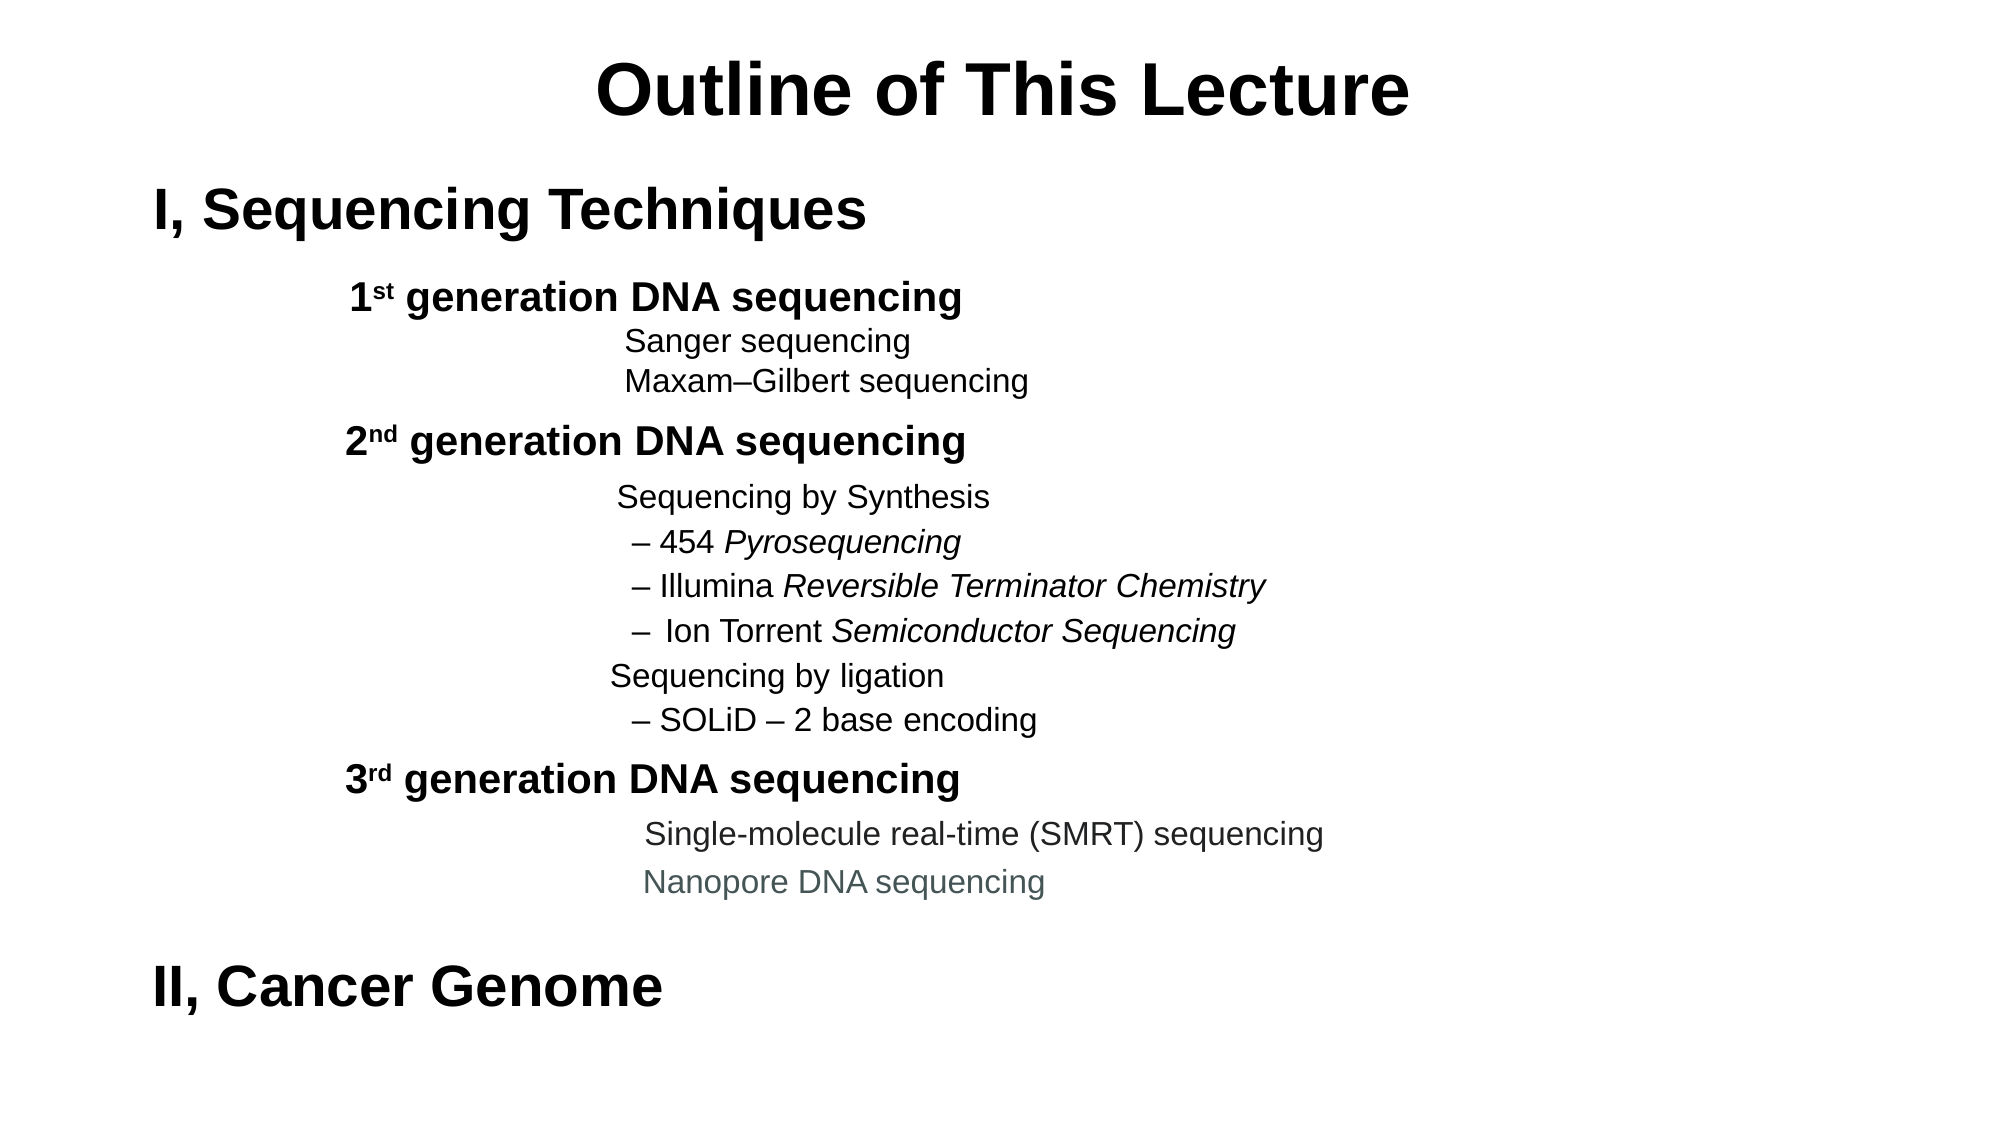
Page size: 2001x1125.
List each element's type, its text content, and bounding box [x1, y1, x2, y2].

text_box Sanger sequencing Maxam–Gilbert sequencing [609, 311, 1045, 407]
text_box II, Cancer Genome [137, 940, 680, 1026]
text_box 3rd generation DNA sequencing [330, 744, 988, 810]
text_box Sequencing by Synthesis – 454 Pyrosequencing – Illumina Reversible Terminator Chemistry – Ion Torrent Semiconductor Sequencing Sequencing by ligation – SOLiD – 2 base encoding [547, 468, 1548, 746]
text_box 1st generation DNA sequencing [334, 262, 990, 328]
text_box I, Sequencing Techniques [138, 163, 884, 249]
text_box Outline of This Lecture [581, 32, 1427, 138]
text_box 2nd generation DNA sequencing [330, 406, 994, 471]
text_box Nanopore DNA sequencing [628, 852, 1062, 908]
text_box Single-molecule real-time (SMRT) sequencing [629, 805, 1340, 860]
